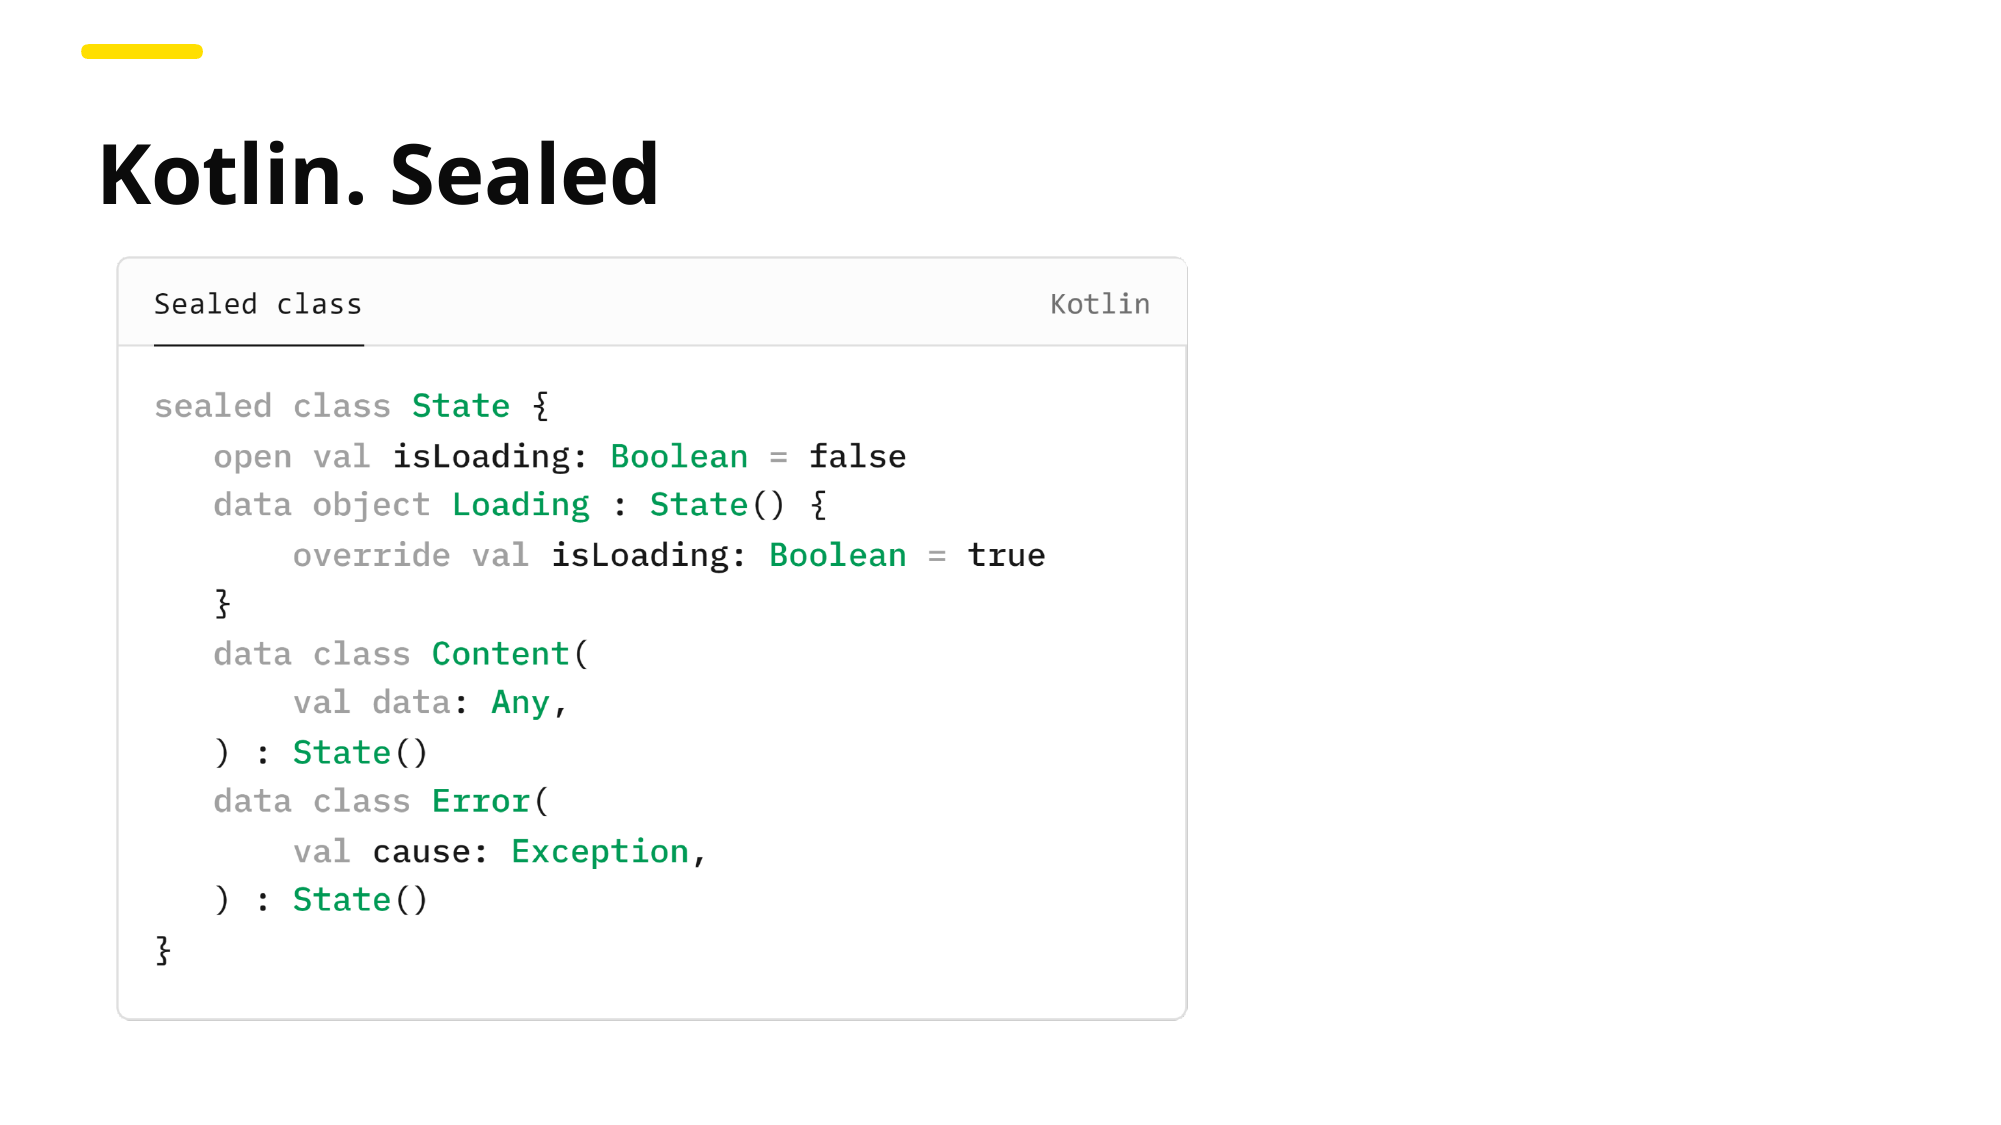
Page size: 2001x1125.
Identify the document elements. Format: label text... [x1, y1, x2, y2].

text_box [81, 44, 203, 59]
picture [81, 221, 1222, 1055]
text_box Kotlin. Sealed [81, 108, 1822, 222]
